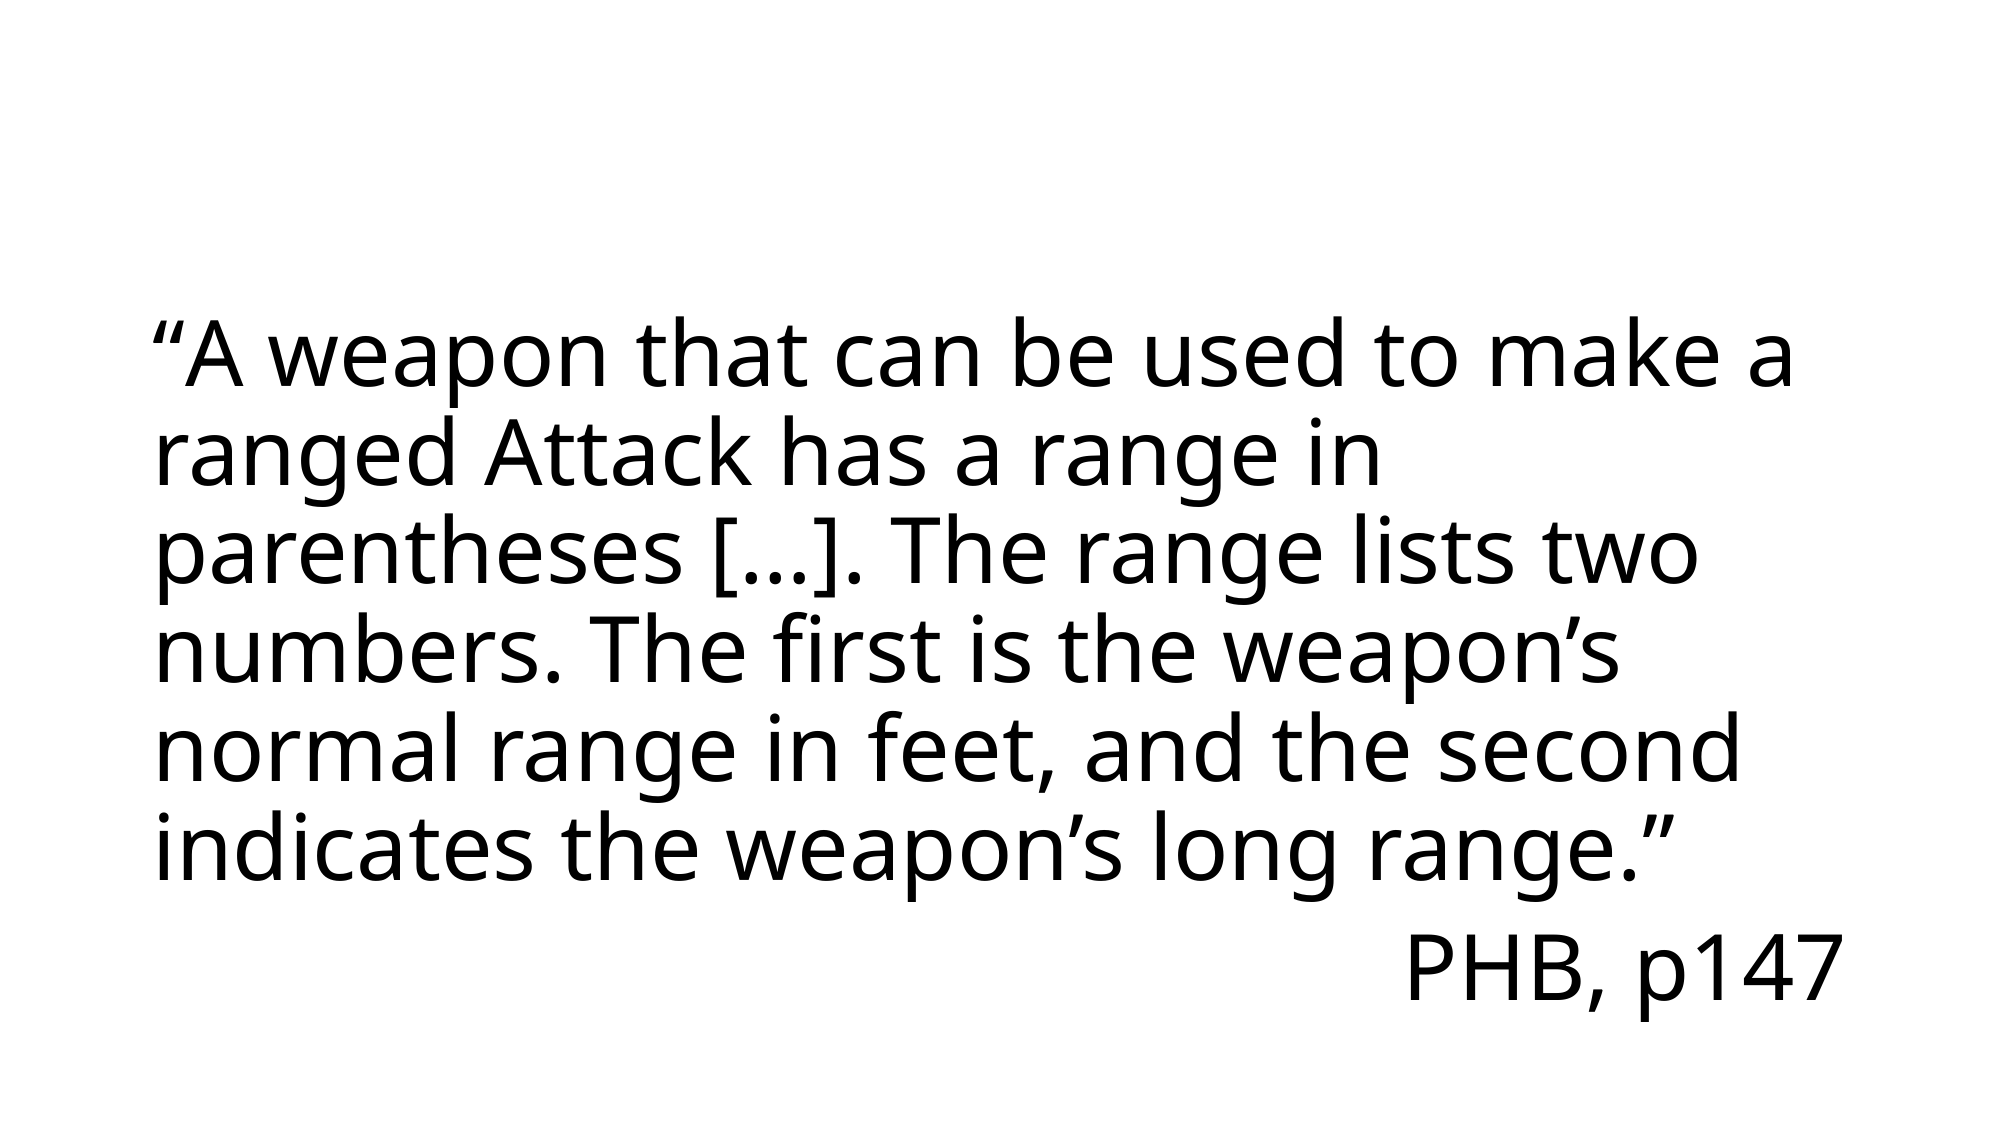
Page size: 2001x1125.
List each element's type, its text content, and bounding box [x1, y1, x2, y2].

list “A weapon that can be used to make a ranged Attack has a range in parentheses […]. The range lists two numbers. The first is the weapon’s normal range in feet, and the second indicates the weapon’s long range.” PHB, p147 [137, 299, 1863, 1014]
